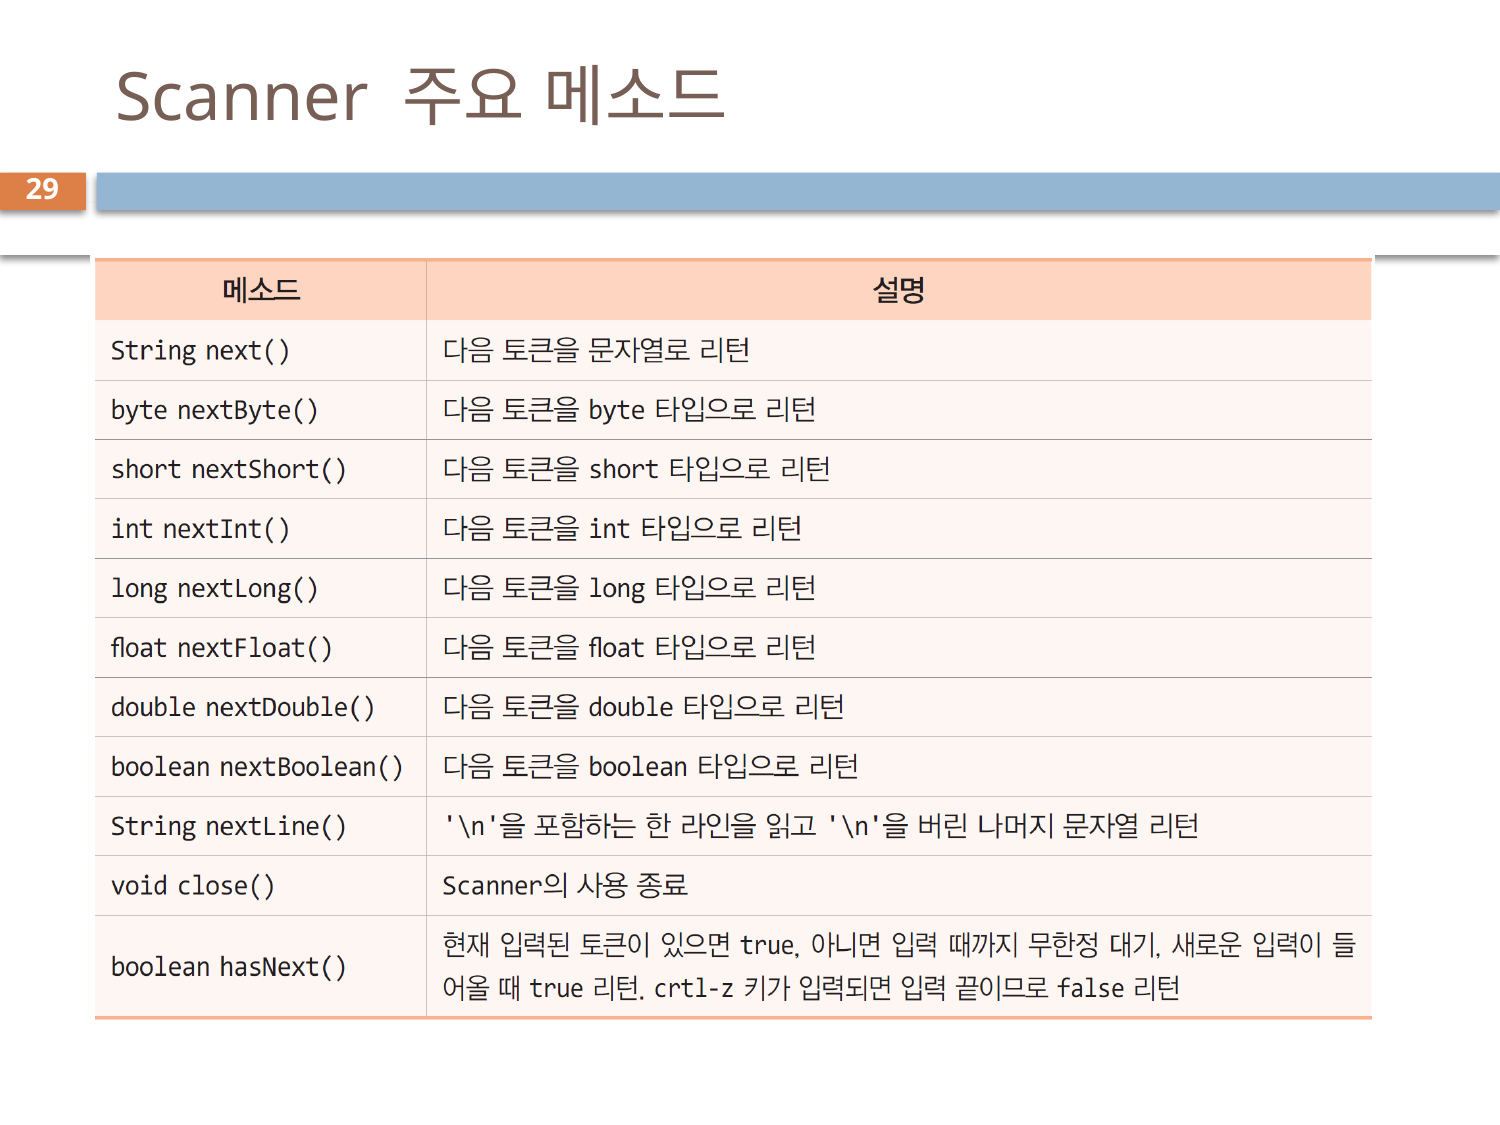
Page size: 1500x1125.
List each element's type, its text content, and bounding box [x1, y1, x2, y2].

title Scanner 주요 메소드 [100, 37, 1438, 149]
slide_number 29 [0, 170, 87, 211]
picture [89, 255, 1375, 1024]
